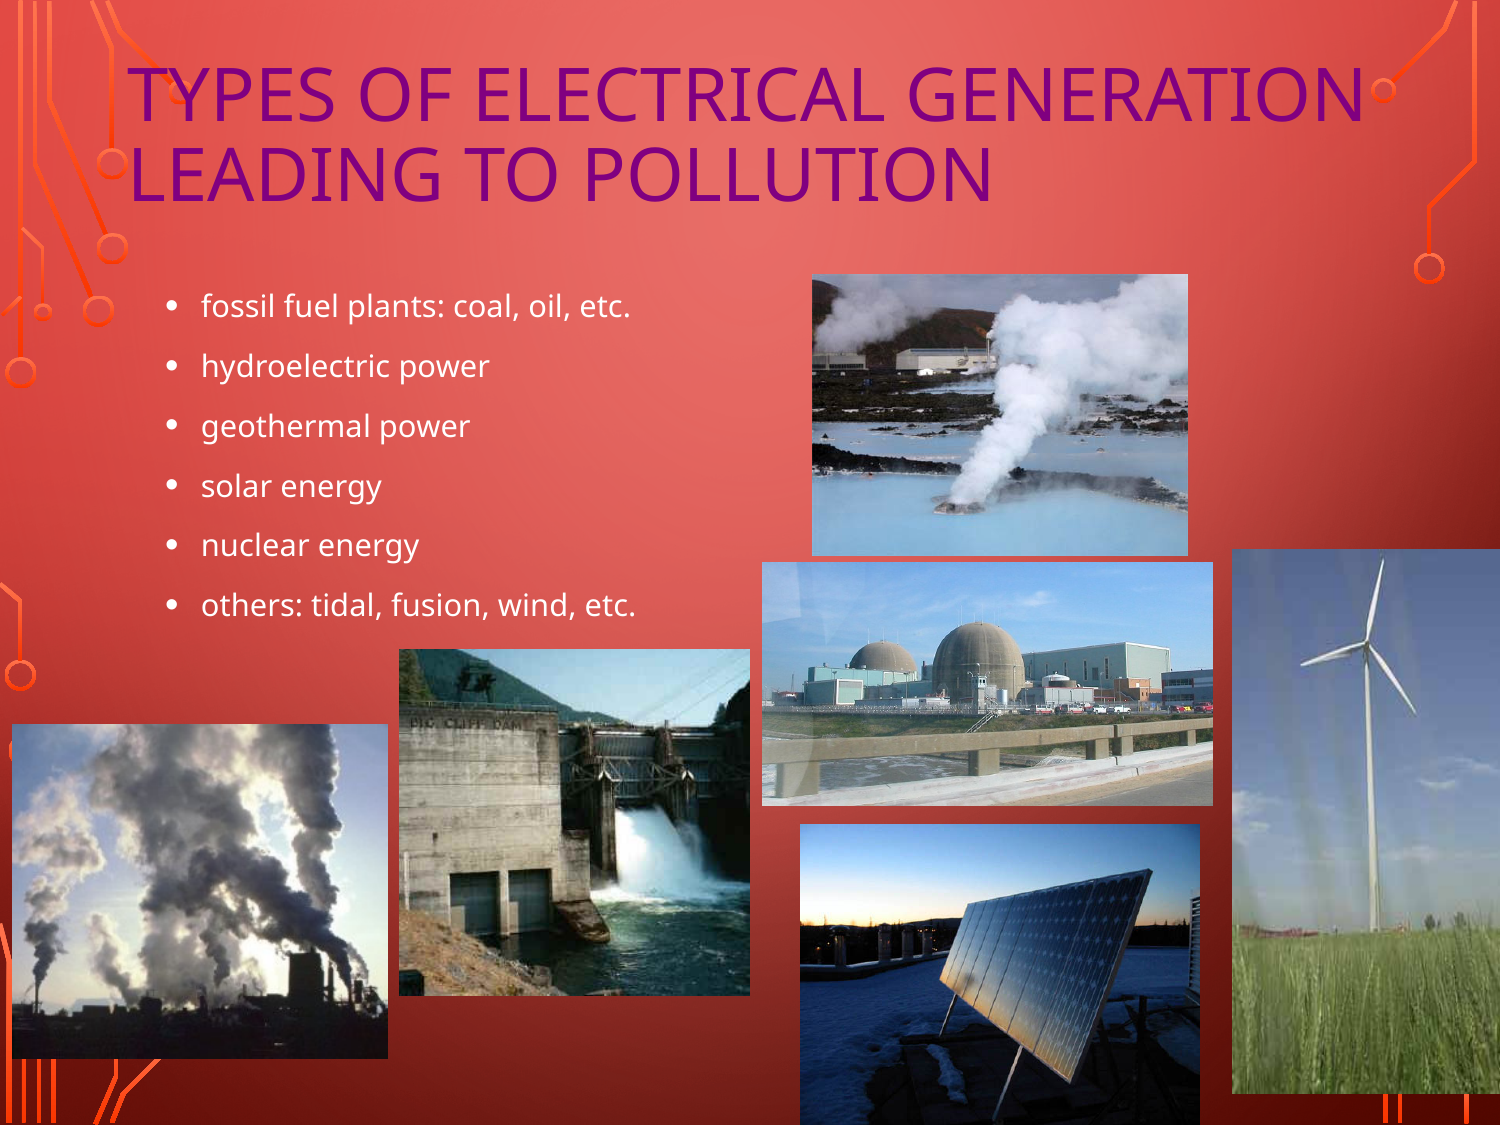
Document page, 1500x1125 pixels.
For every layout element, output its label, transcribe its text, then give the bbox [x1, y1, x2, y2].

picture [762, 562, 1213, 807]
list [12, 724, 388, 1059]
picture [799, 824, 1201, 1125]
picture [1232, 549, 1500, 1094]
list fossil fuel plants: coal, oil, etc. hydroelectric power geothermal power solar energy nuclear energy others: tidal, fusion, wind, etc. [150, 271, 1475, 635]
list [399, 649, 751, 996]
title Types of Electrical Generation Leading To Pollution [112, 37, 1388, 238]
picture [812, 274, 1188, 557]
